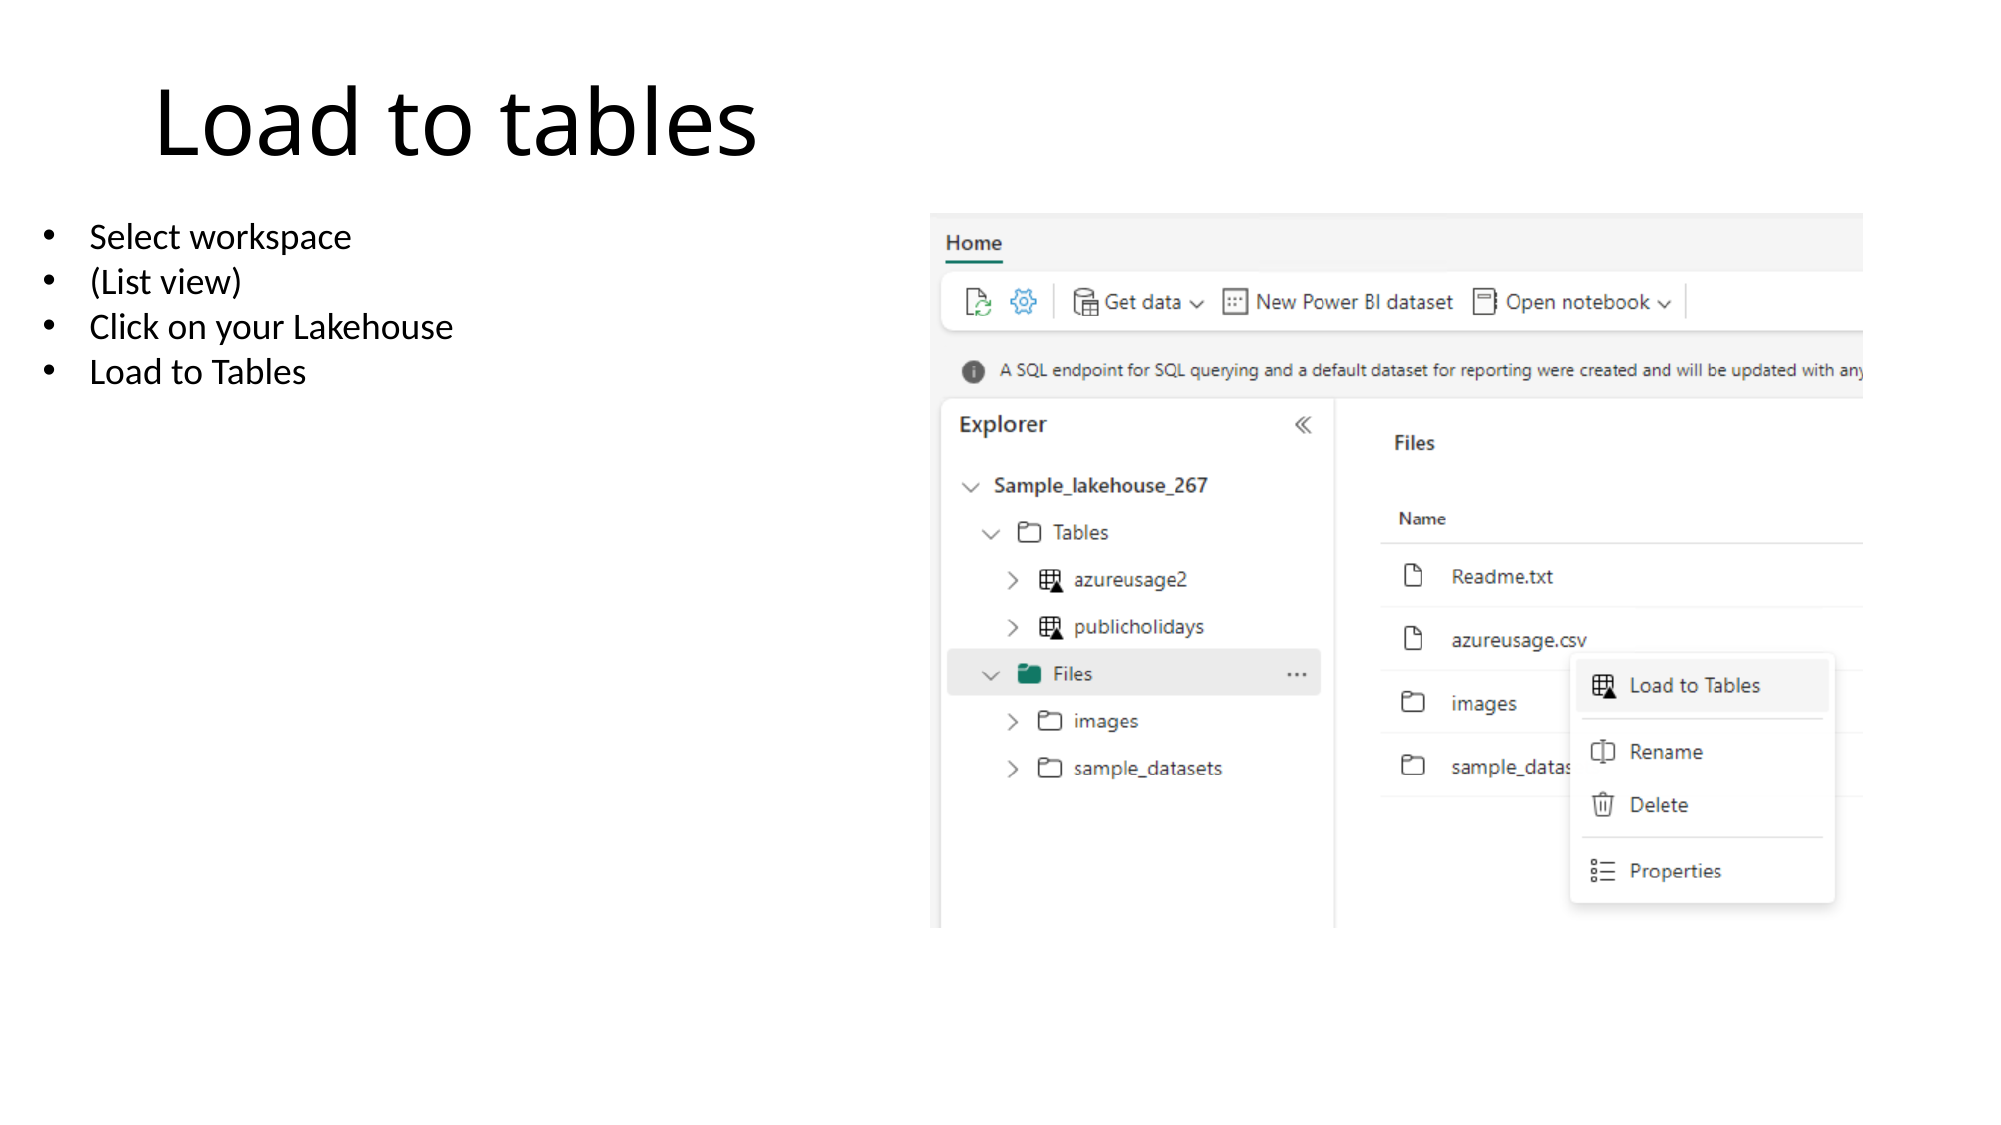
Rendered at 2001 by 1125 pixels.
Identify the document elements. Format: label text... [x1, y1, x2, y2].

text_box Select workspace (List view) Click on your Lakehouse Load to Tables [27, 204, 827, 445]
title Load to tables [137, 59, 1863, 191]
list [930, 213, 1863, 928]
